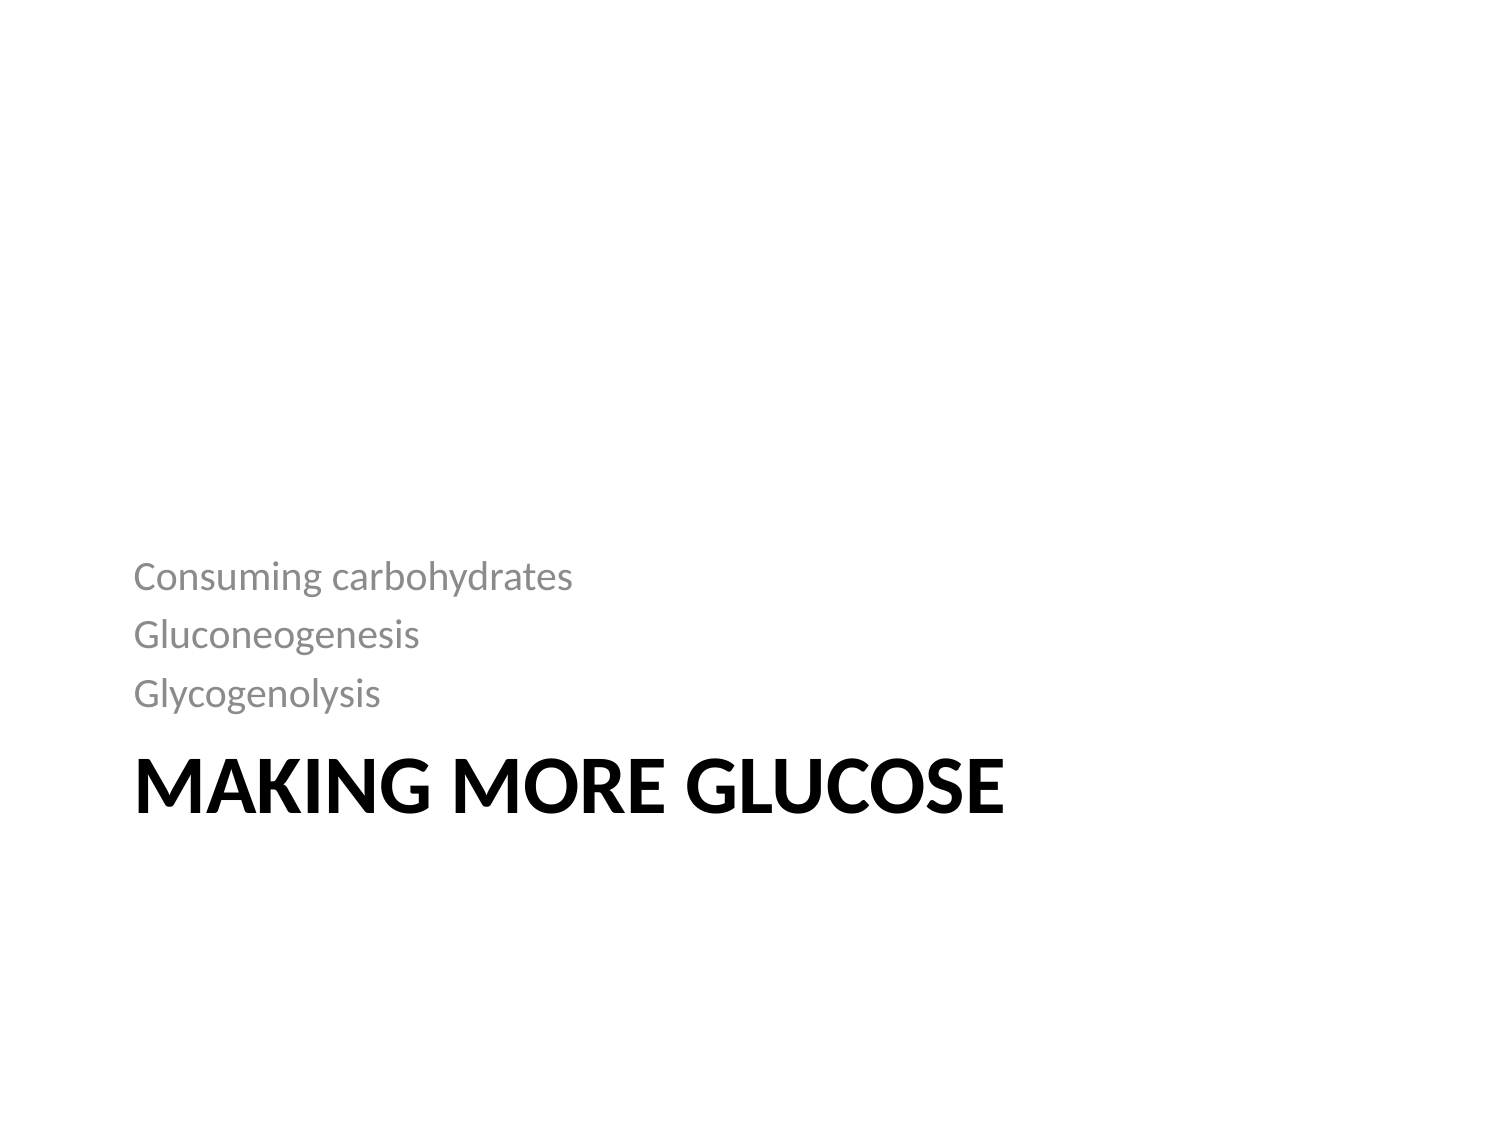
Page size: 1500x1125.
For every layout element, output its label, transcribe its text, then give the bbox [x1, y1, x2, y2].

title Making More Glucose [118, 723, 1394, 947]
list Consuming carbohydrates Gluconeogenesis Glycogenolysis [118, 476, 1394, 723]
